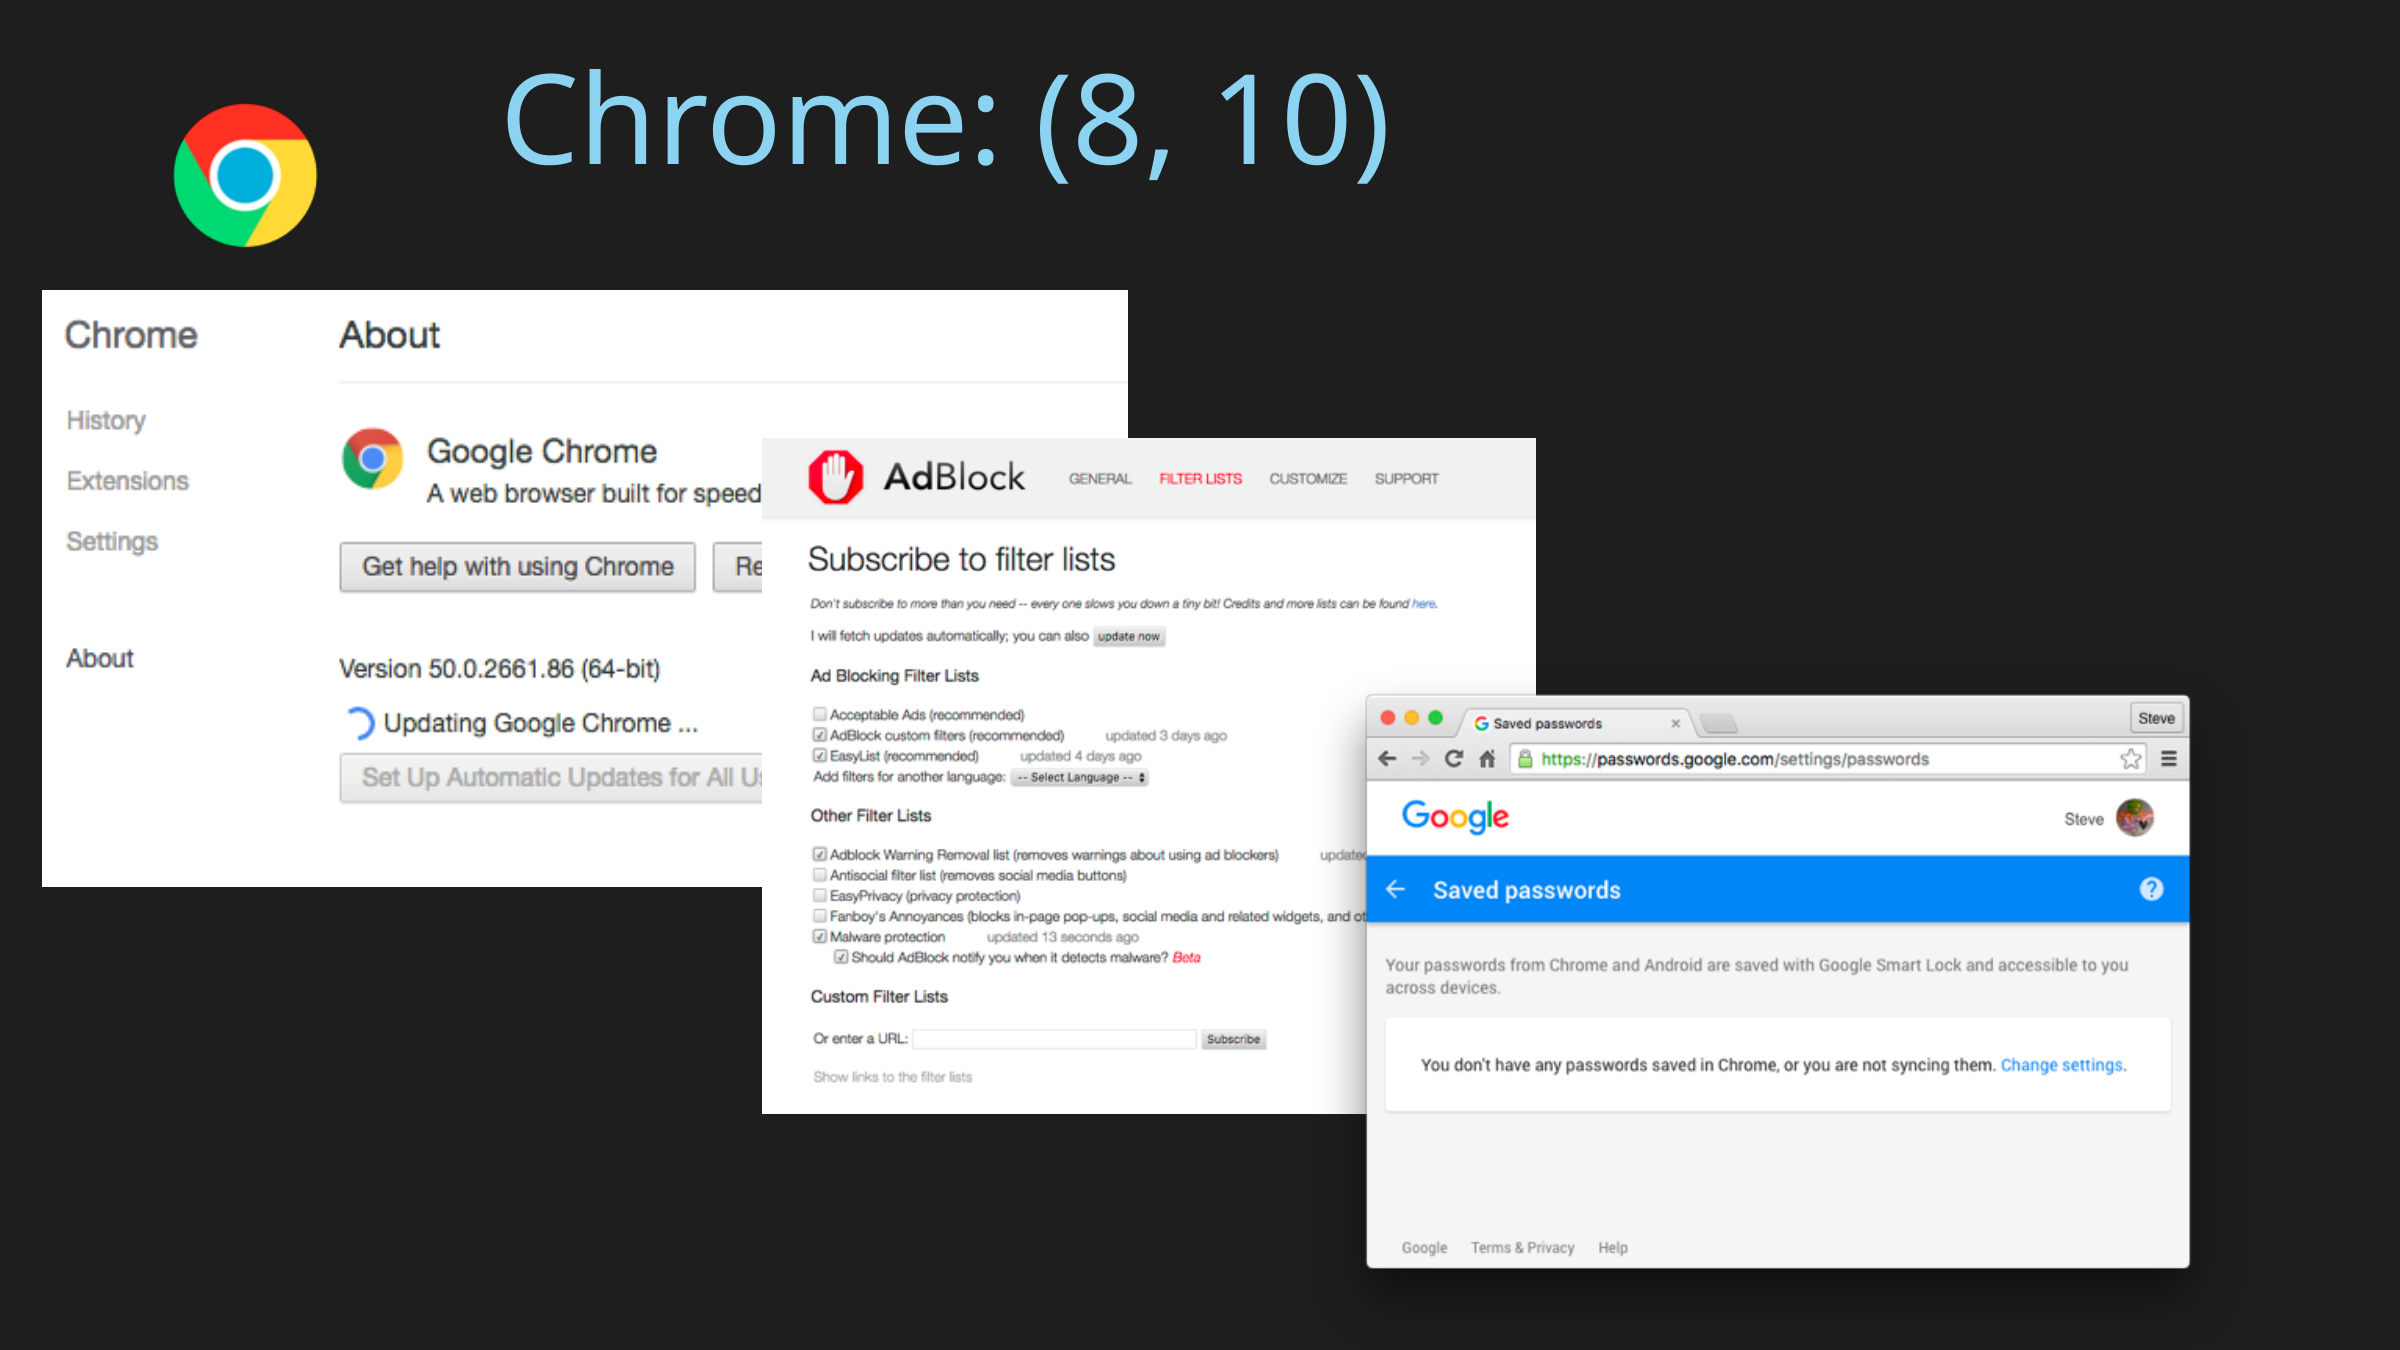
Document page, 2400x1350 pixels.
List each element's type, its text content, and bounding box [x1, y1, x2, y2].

picture [165, 95, 326, 257]
picture [42, 290, 2257, 1350]
text_box Chrome: (8, 10) [266, 62, 1626, 190]
